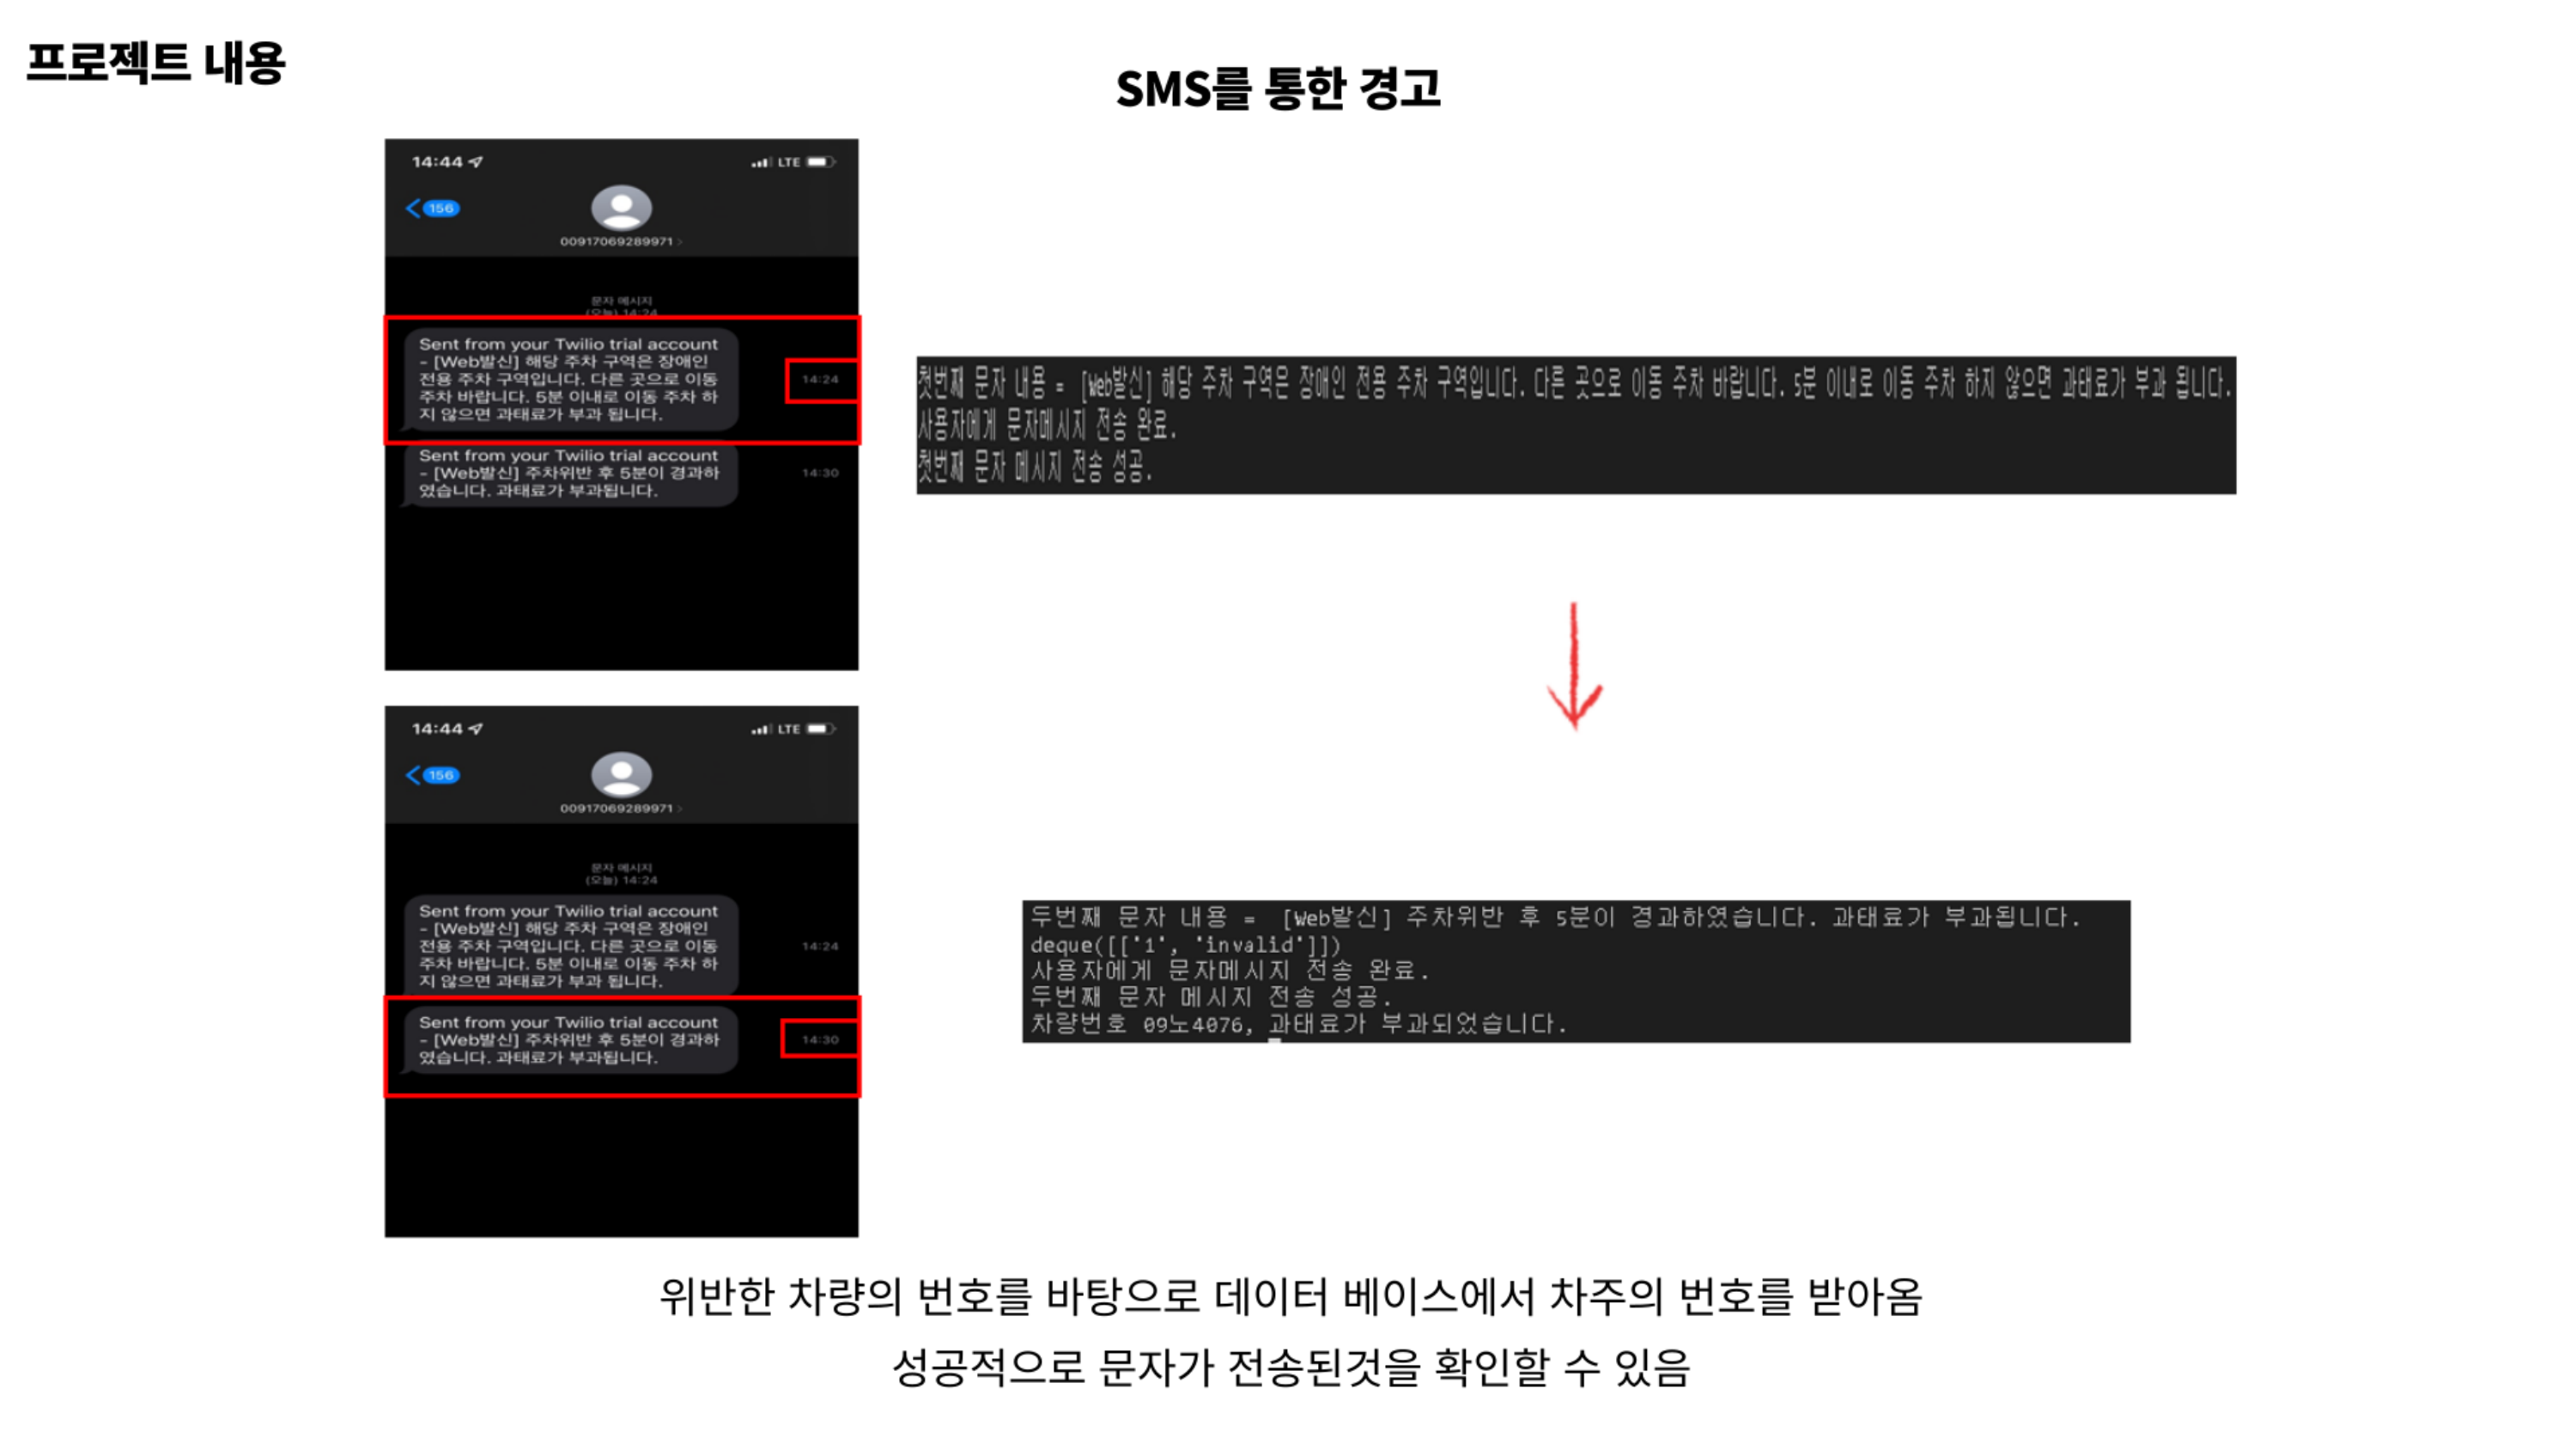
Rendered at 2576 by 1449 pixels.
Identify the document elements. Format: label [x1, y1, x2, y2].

picture [19, 21, 309, 116]
picture [1108, 47, 1465, 142]
text_box [325, 125, 2258, 1245]
picture [562, 1258, 1944, 1416]
